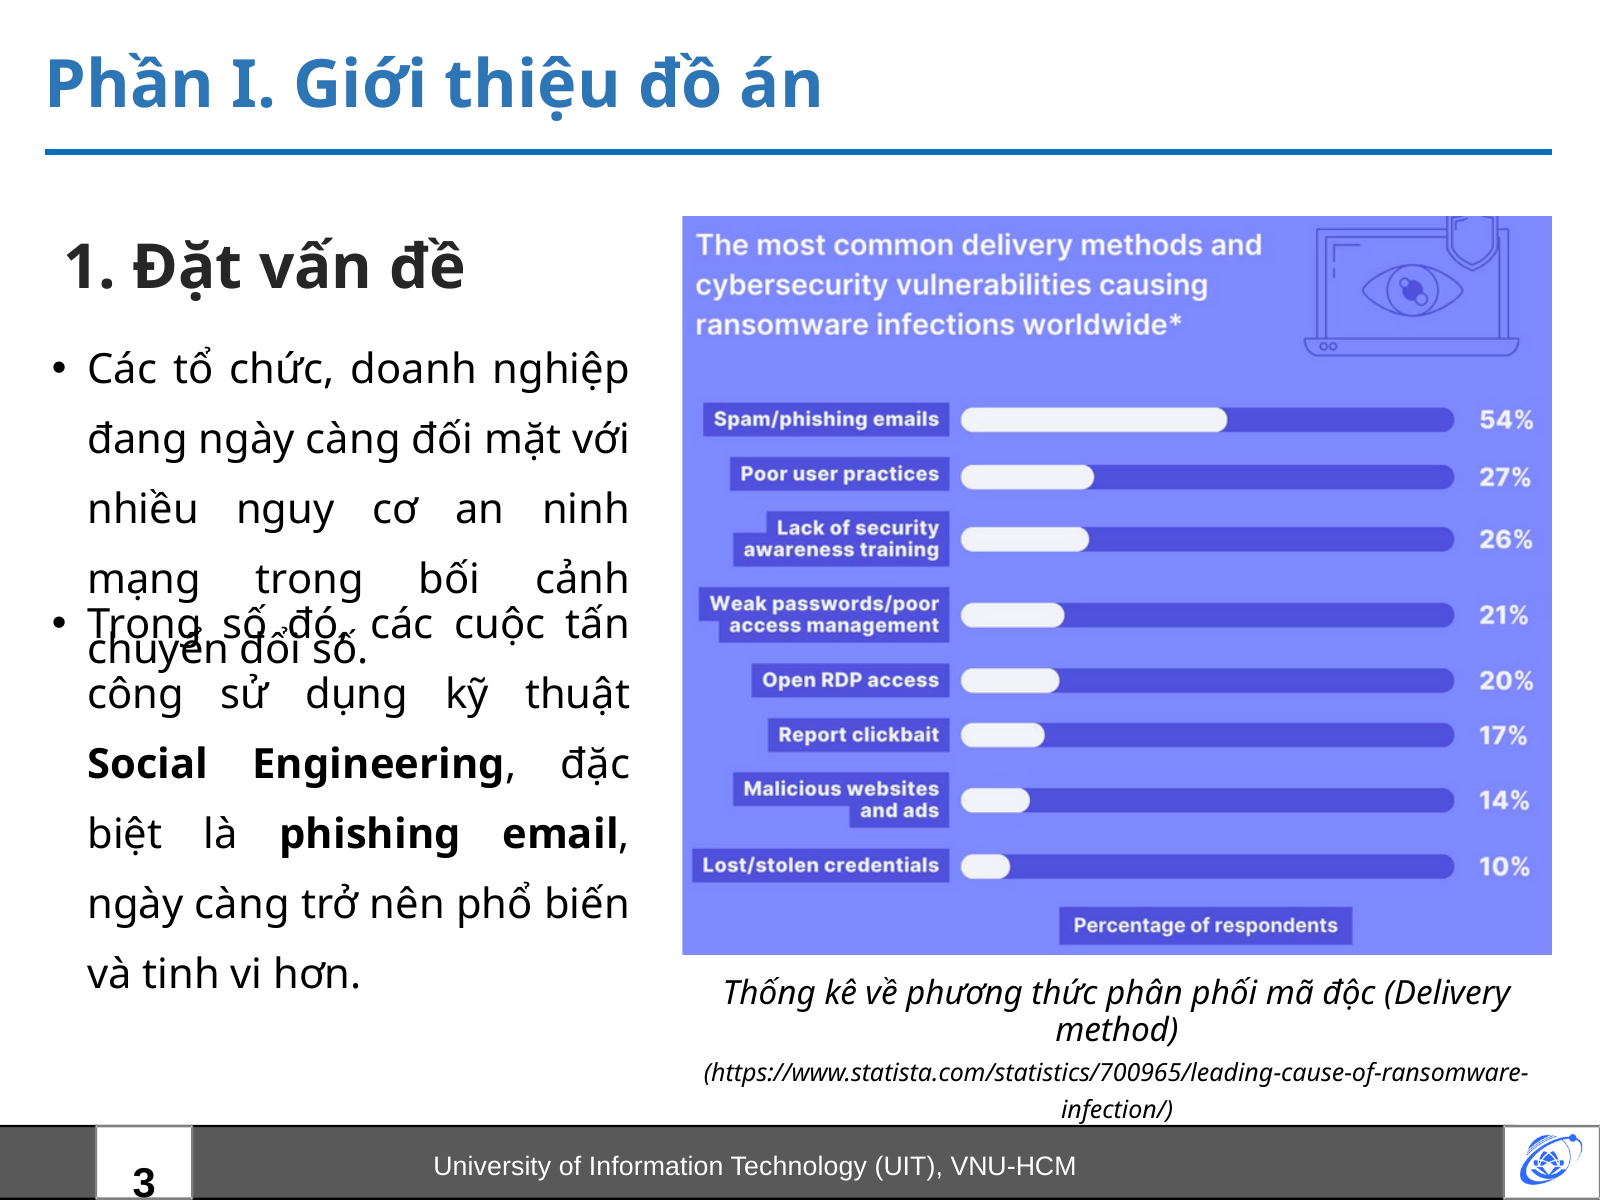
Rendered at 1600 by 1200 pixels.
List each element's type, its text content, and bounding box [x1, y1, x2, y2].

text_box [0, 1122, 1516, 1200]
text_box Thống kê về phương thức phân phối mã độc (Delivery method) (https://www.statista.com/statistics/700965/leading-cause-of-ransomware-infection/) [664, 975, 1570, 1123]
text_box 1. Đặt vấn đề [63, 220, 608, 302]
text_box Trong số đó, các cuộc tấn công sử dụng kỹ thuật Social Engineering, đặc biệt là phishing email, ngày càng trở nên phổ biến và tinh vi hơn. [16, 577, 631, 998]
text_box Phần I. Giới thiệu đồ án [44, 34, 1452, 121]
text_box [94, 1124, 194, 1200]
text_box [682, 216, 1552, 955]
text_box Các tổ chức, doanh nghiệp đang ngày càng đối mặt với nhiều nguy cơ an ninh mạng trong bối cảnh chuyển đổi số. [16, 321, 631, 577]
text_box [1502, 1124, 1600, 1200]
text_box [1570, 1117, 1589, 1123]
